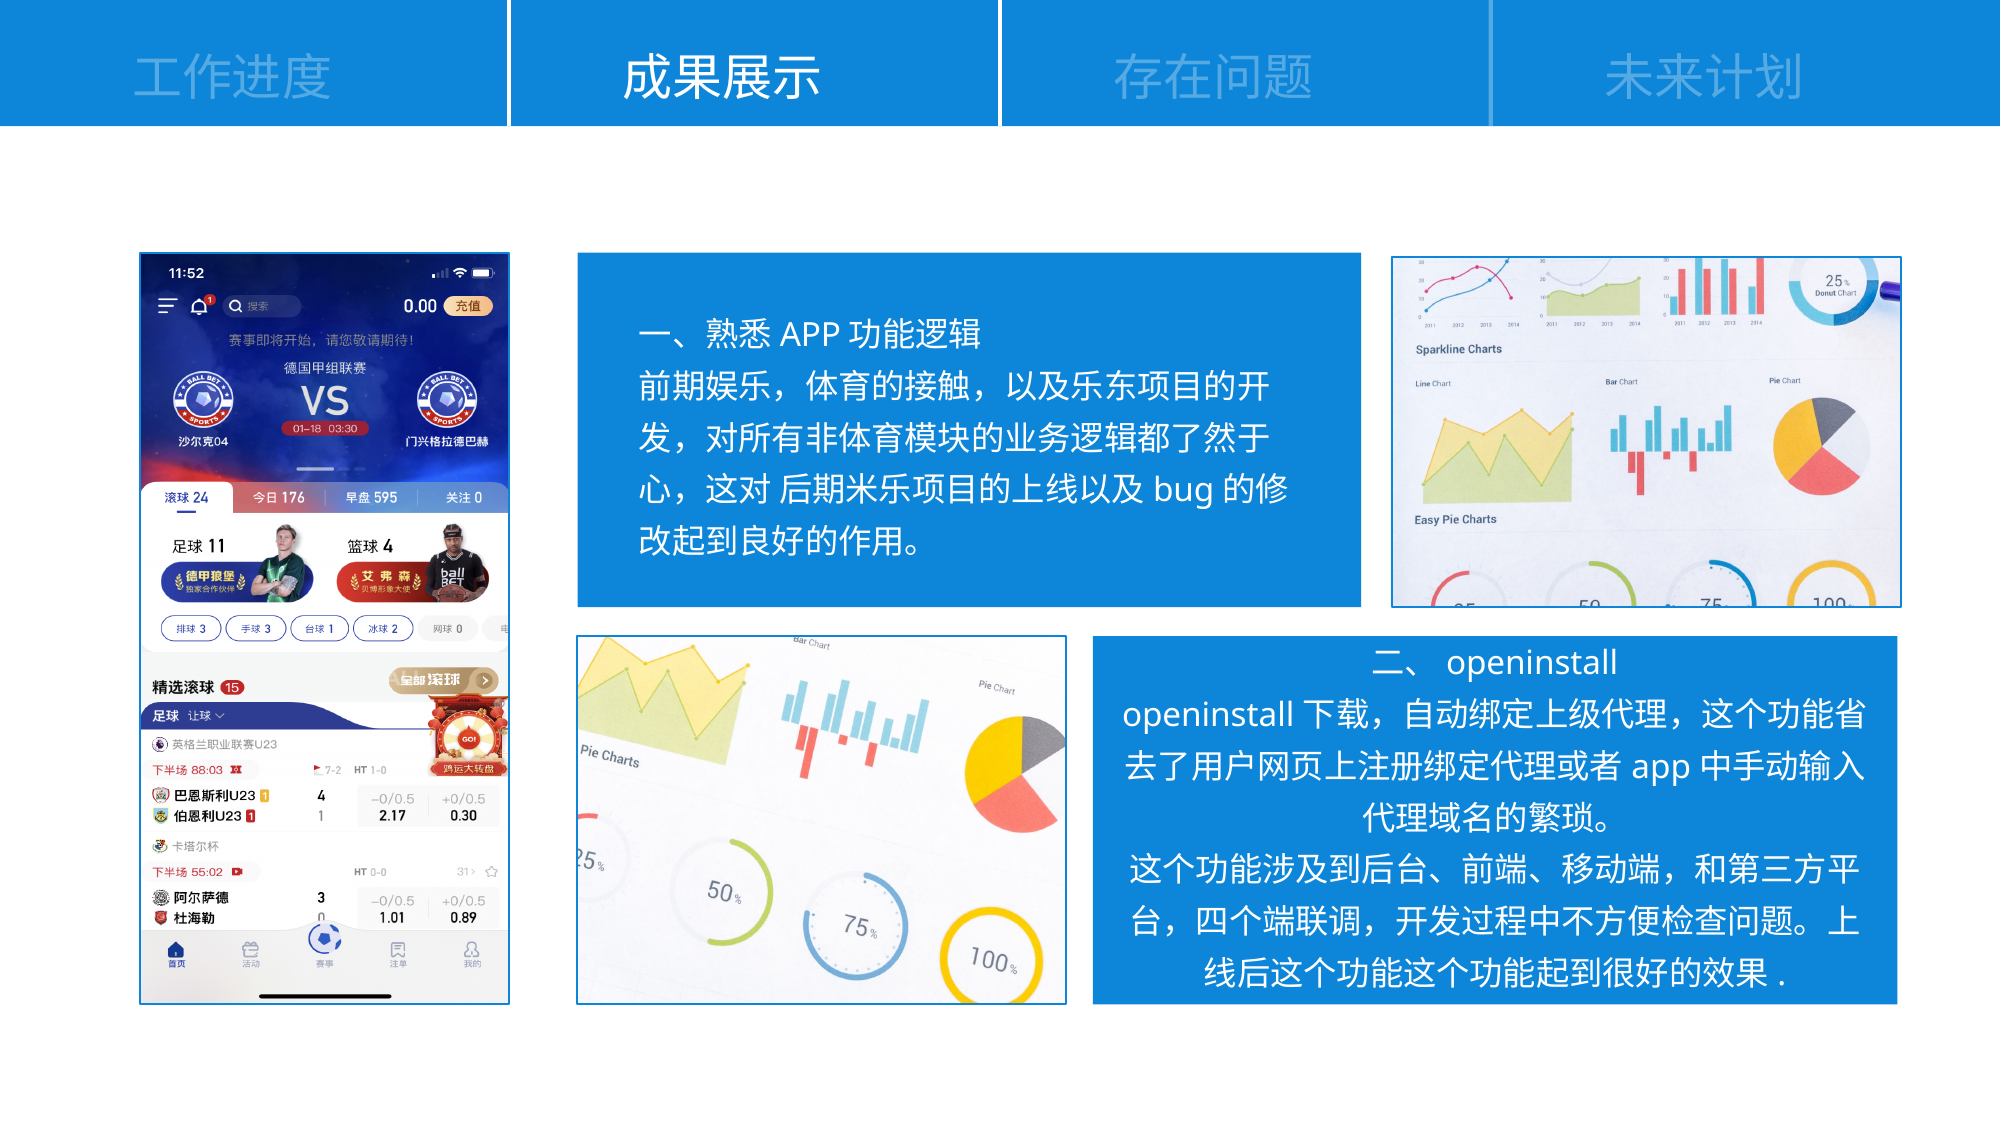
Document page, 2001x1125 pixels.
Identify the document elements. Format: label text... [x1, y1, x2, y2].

picture [139, 252, 510, 1005]
picture [577, 635, 1066, 1005]
text_box [1092, 635, 1898, 1005]
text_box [0, 0, 2000, 127]
picture [1391, 256, 1901, 608]
text_box [576, 252, 1362, 608]
text_box 一、熟悉APP功能逻辑 前期娱乐，体育的接触，以及乐东项目的开发，对所有非体育模块的业务逻辑都了然于心，这对 后期米乐项目的上线以及bug的修改起到良好的作用。 [624, 293, 1315, 568]
text_box 二、openinstall openinstall下载，自动绑定上级代理，这个功能省去了用户网页上注册绑定代理或者app中手动输入代理域名的繁琐。 这个功能涉及到后台、前端、移动端，和第三方平台，四个端联调，开发过程中不方便检查问题。上线后这个功能这个功能起到很好的效果. [1103, 621, 1887, 1000]
